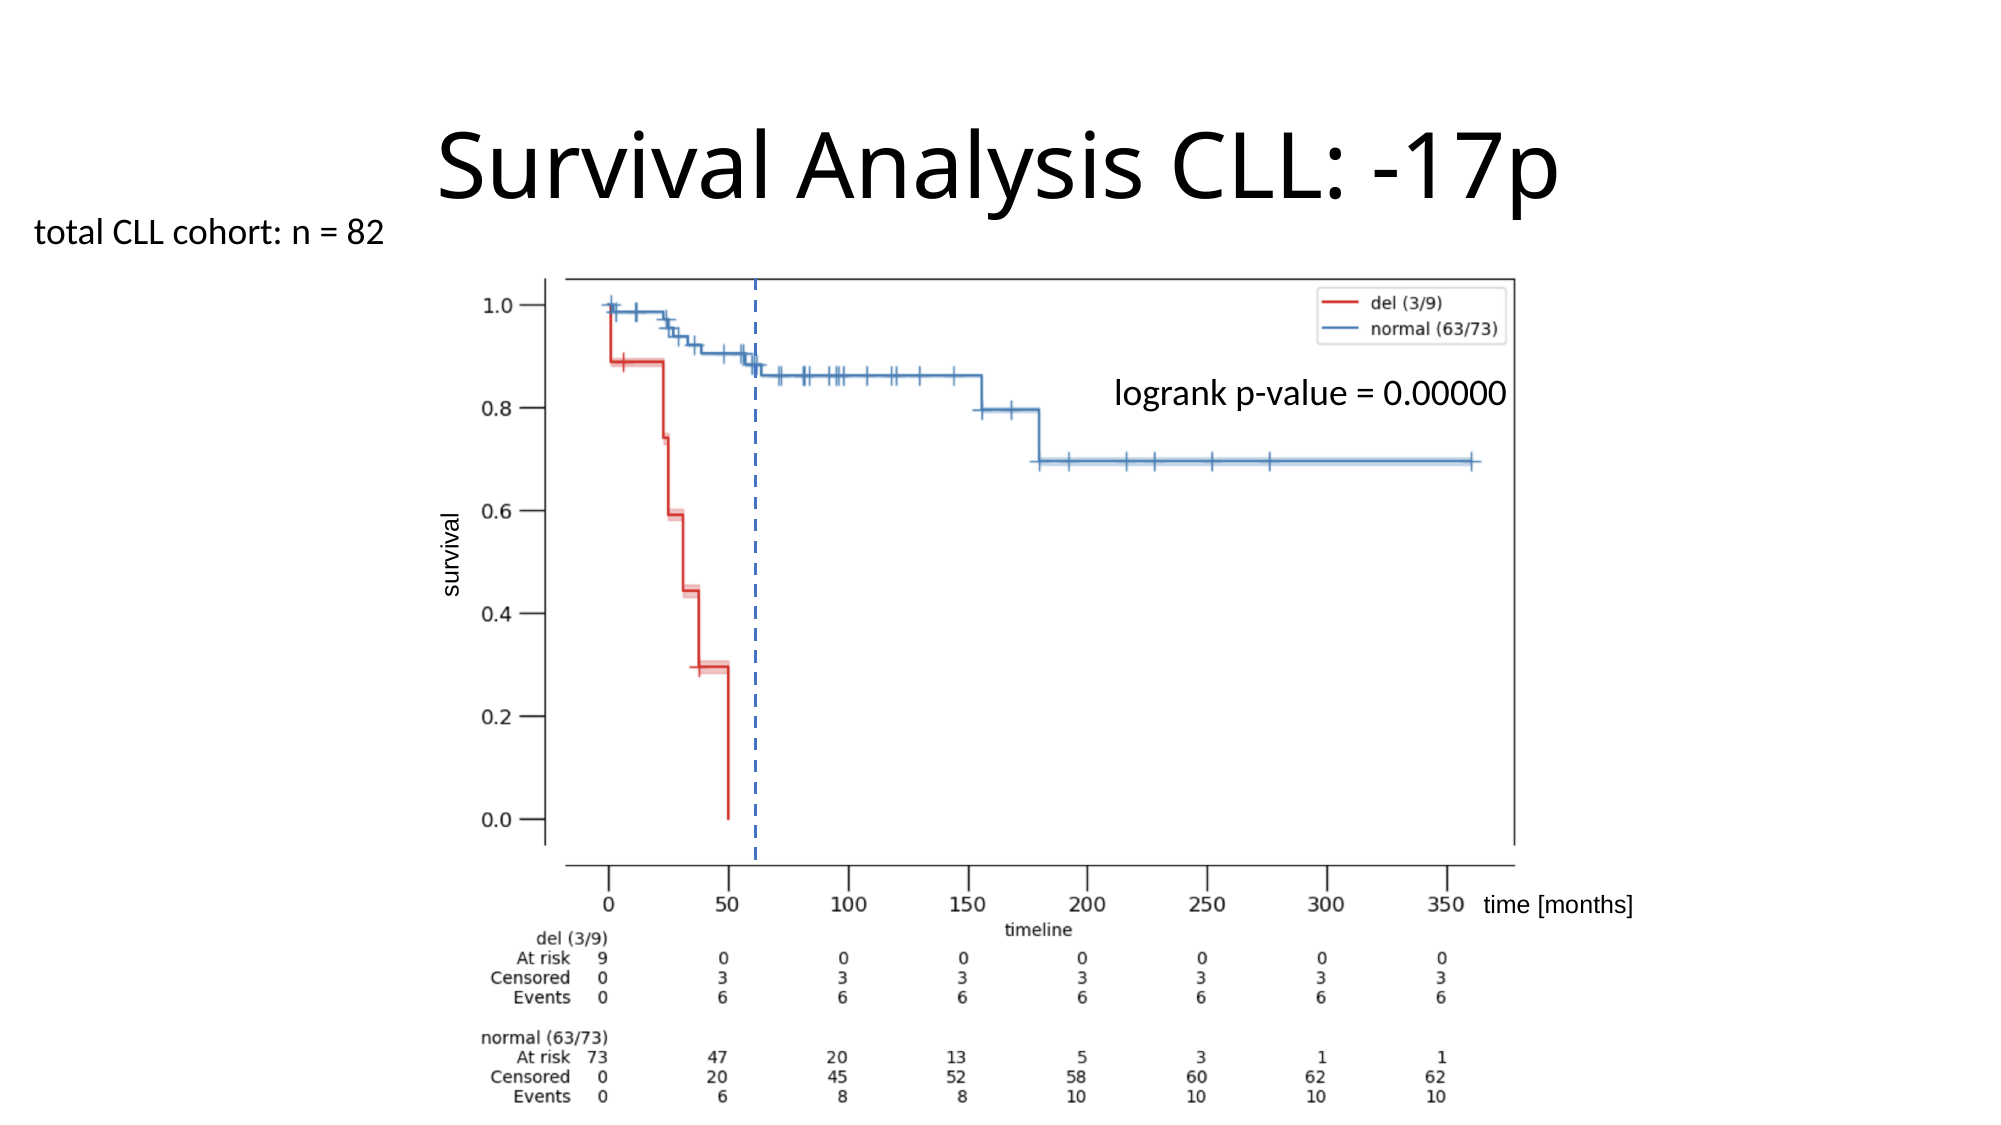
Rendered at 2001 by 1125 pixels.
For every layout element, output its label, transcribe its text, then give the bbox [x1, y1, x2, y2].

text_box time [months] [1529, 881, 1649, 926]
title Survival Analysis CLL: -17p [137, 59, 1863, 278]
picture [471, 277, 1529, 1111]
text_box survival [426, 490, 471, 612]
text_box total CLL cohort: n = 82 [18, 199, 400, 260]
